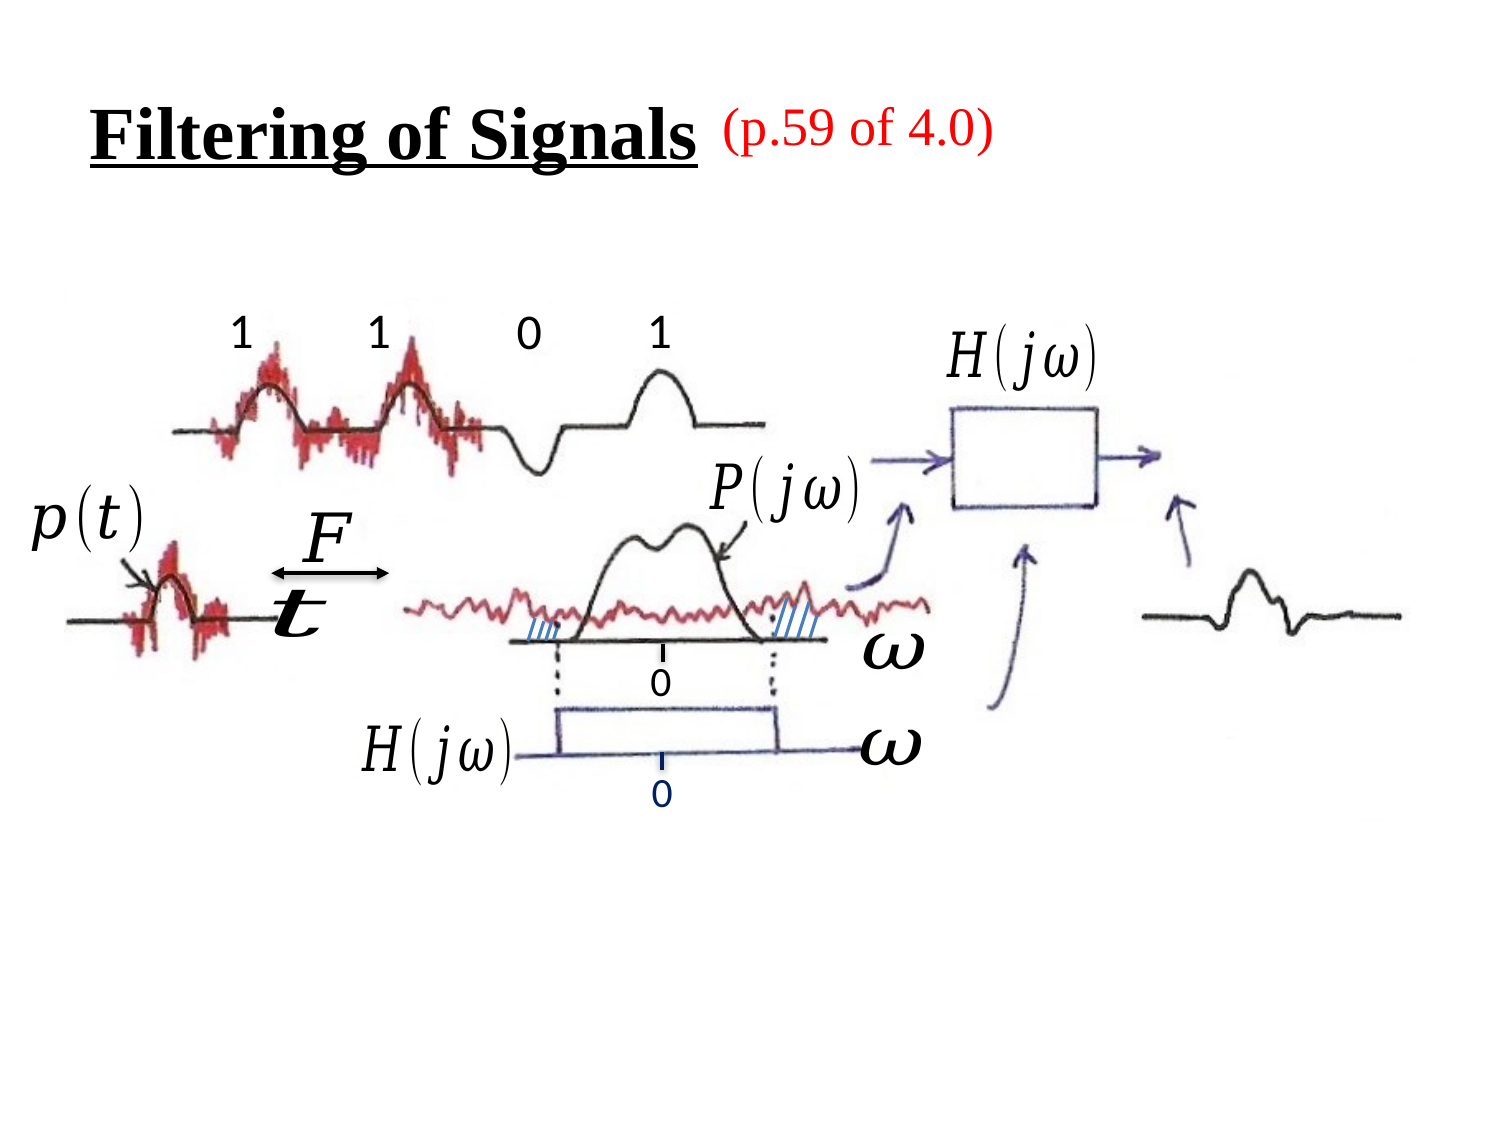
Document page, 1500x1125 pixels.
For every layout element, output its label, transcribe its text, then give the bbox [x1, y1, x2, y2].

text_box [774, 597, 818, 639]
text_box Filtering of Signals [0, 0, 1500, 182]
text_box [527, 617, 558, 642]
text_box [270, 503, 390, 580]
picture [64, 290, 1419, 823]
text_box (p.59 of 4.0) [633, 18, 1010, 164]
